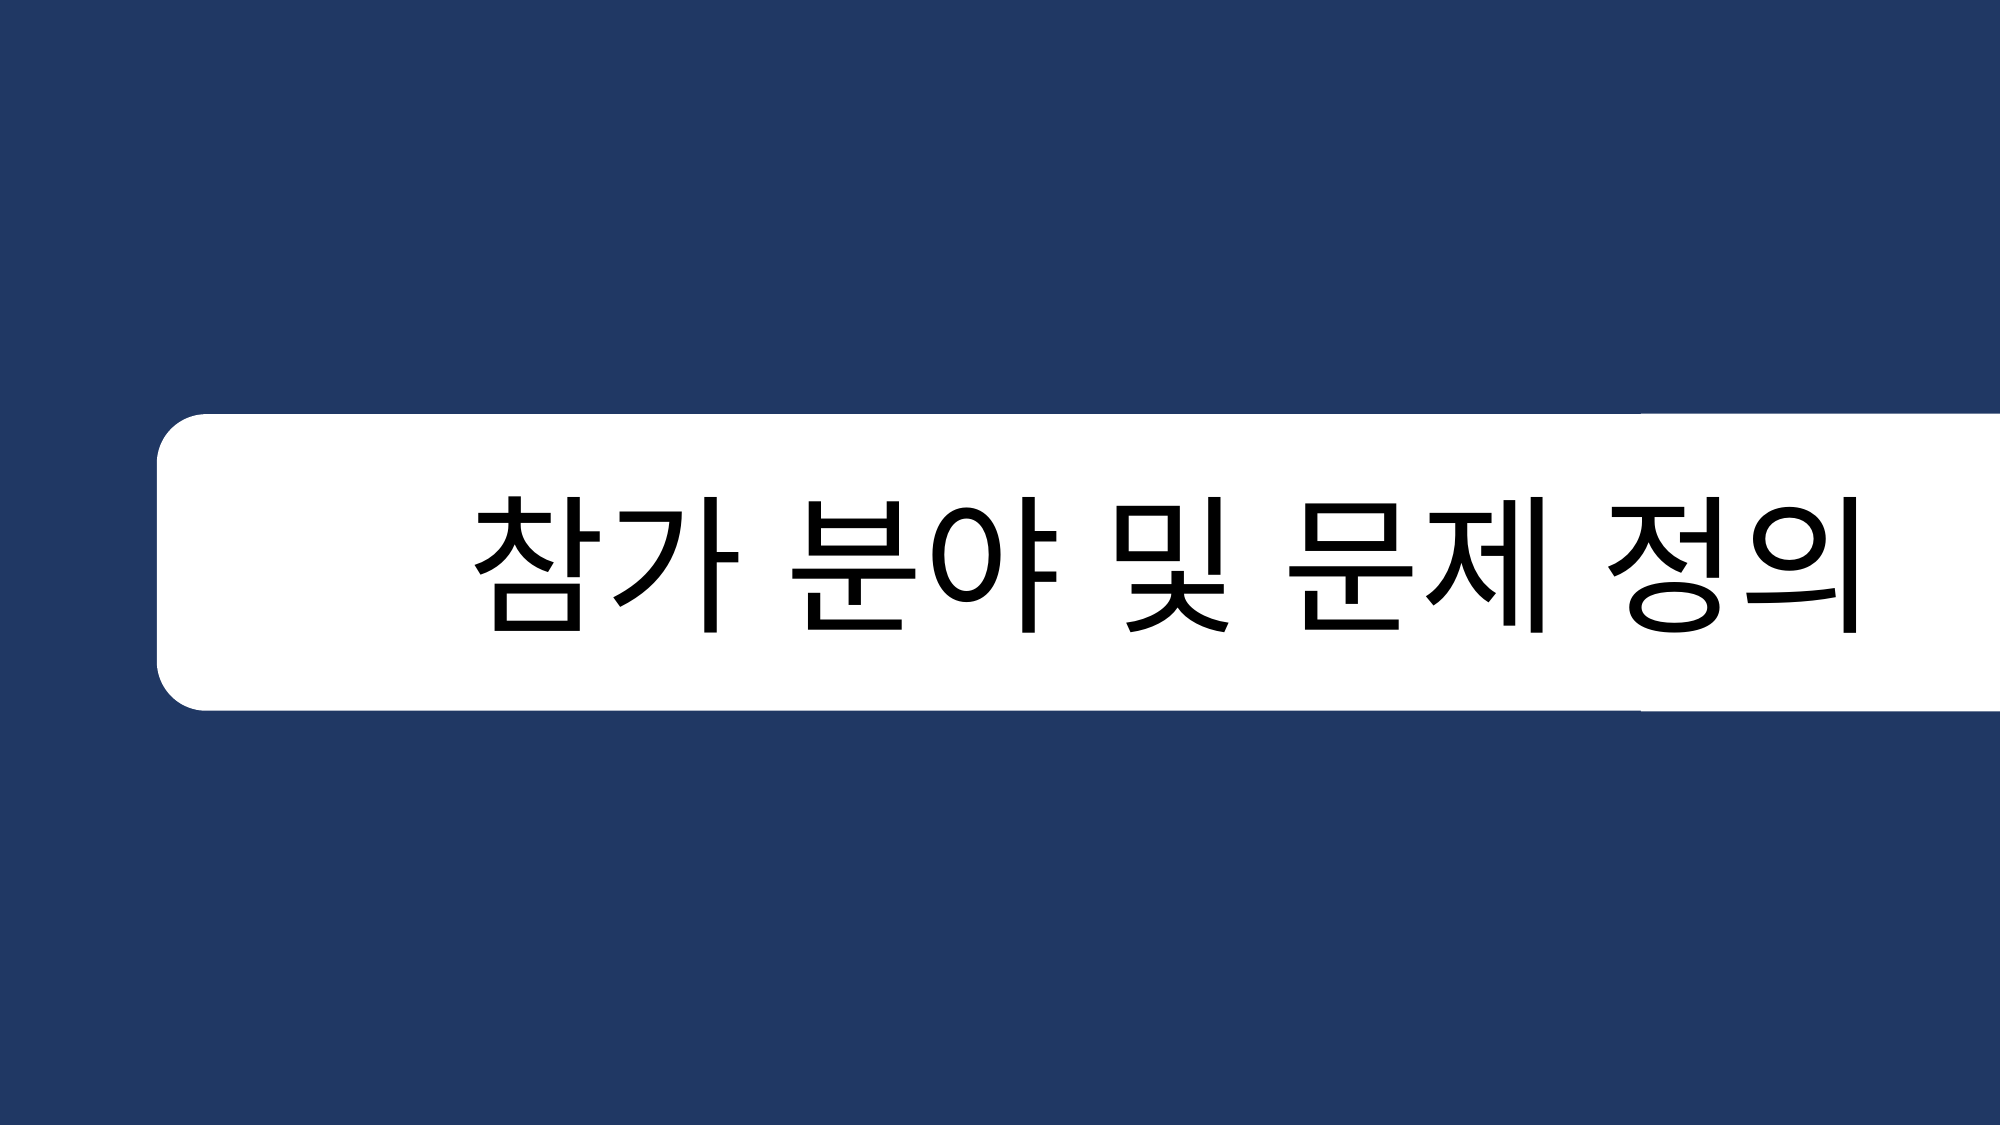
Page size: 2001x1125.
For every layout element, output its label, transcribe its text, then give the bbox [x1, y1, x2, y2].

text_box [1640, 659, 2000, 712]
text_box [155, 413, 1640, 712]
text_box 참가 분야 및 문제 정의 [452, 463, 2000, 659]
text_box [1640, 413, 2000, 463]
